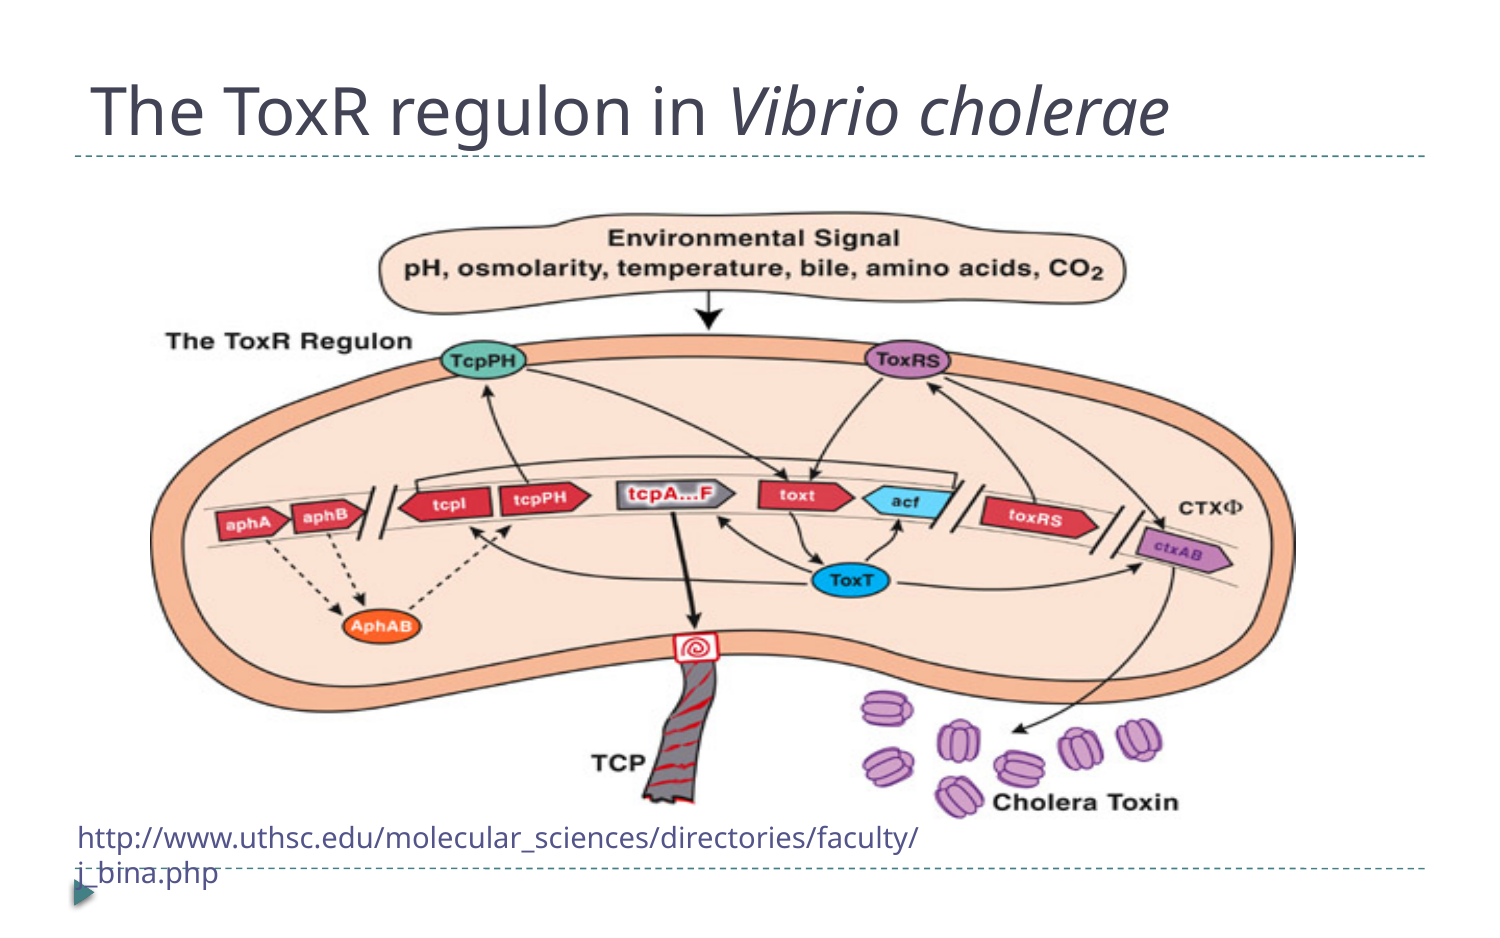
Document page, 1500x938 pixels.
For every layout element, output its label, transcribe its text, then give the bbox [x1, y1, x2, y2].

picture [149, 208, 1297, 831]
title The ToxR regulon in Vibrio cholerae [74, 30, 1426, 157]
text_box http://www.uthsc.edu/molecular_sciences/directories/faculty/j_bina.php [62, 812, 1050, 898]
